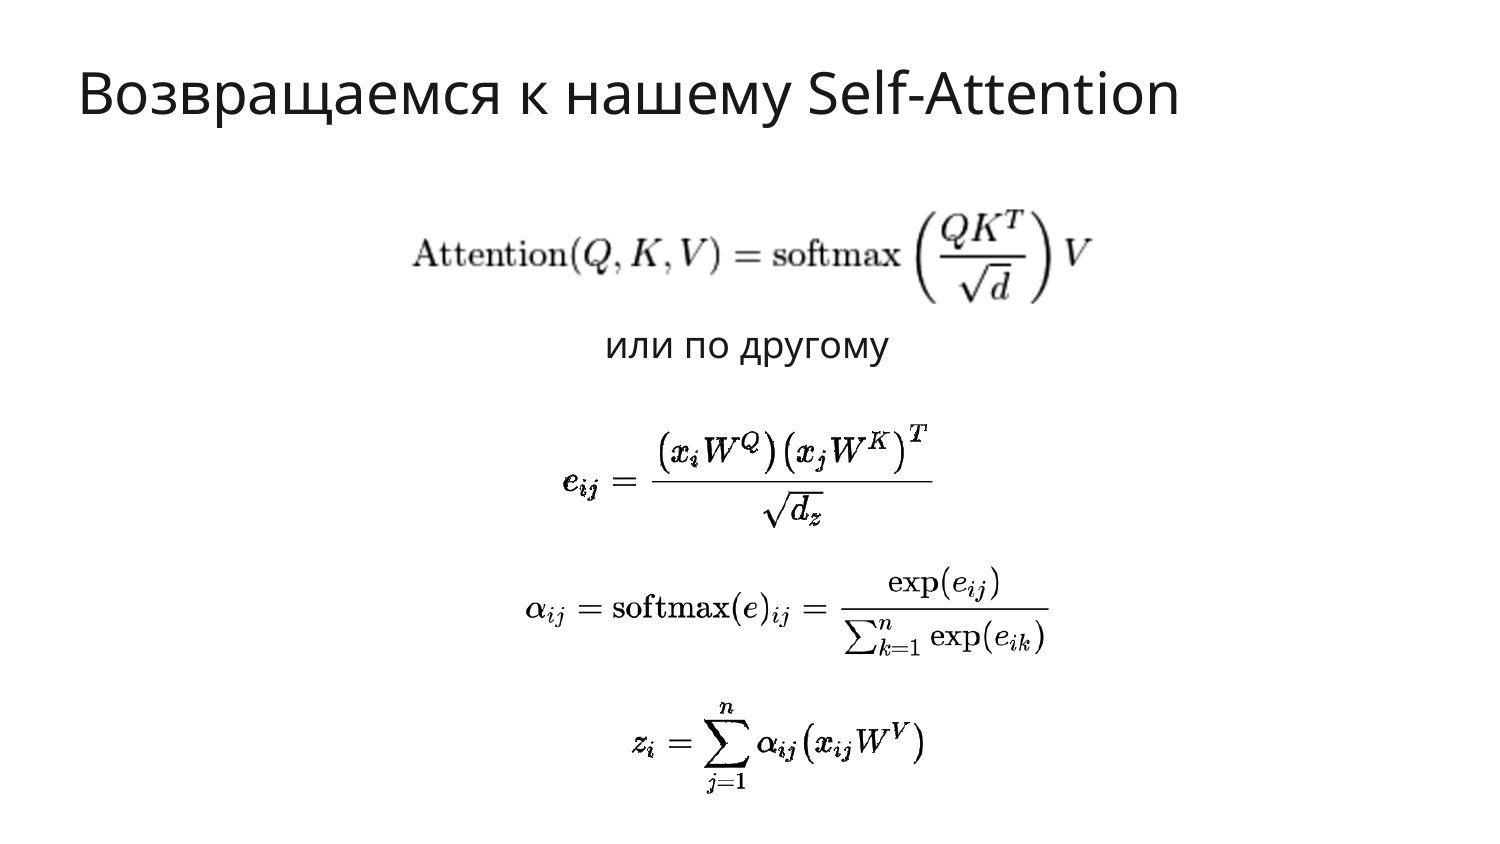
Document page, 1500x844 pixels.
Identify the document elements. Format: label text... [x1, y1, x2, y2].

picture [618, 685, 941, 813]
list или по другому [601, 322, 899, 381]
picture [502, 547, 1057, 675]
picture [395, 198, 1105, 314]
picture [536, 405, 964, 539]
title Возвращаемся к нашему Self-Attention [74, 66, 1426, 155]
